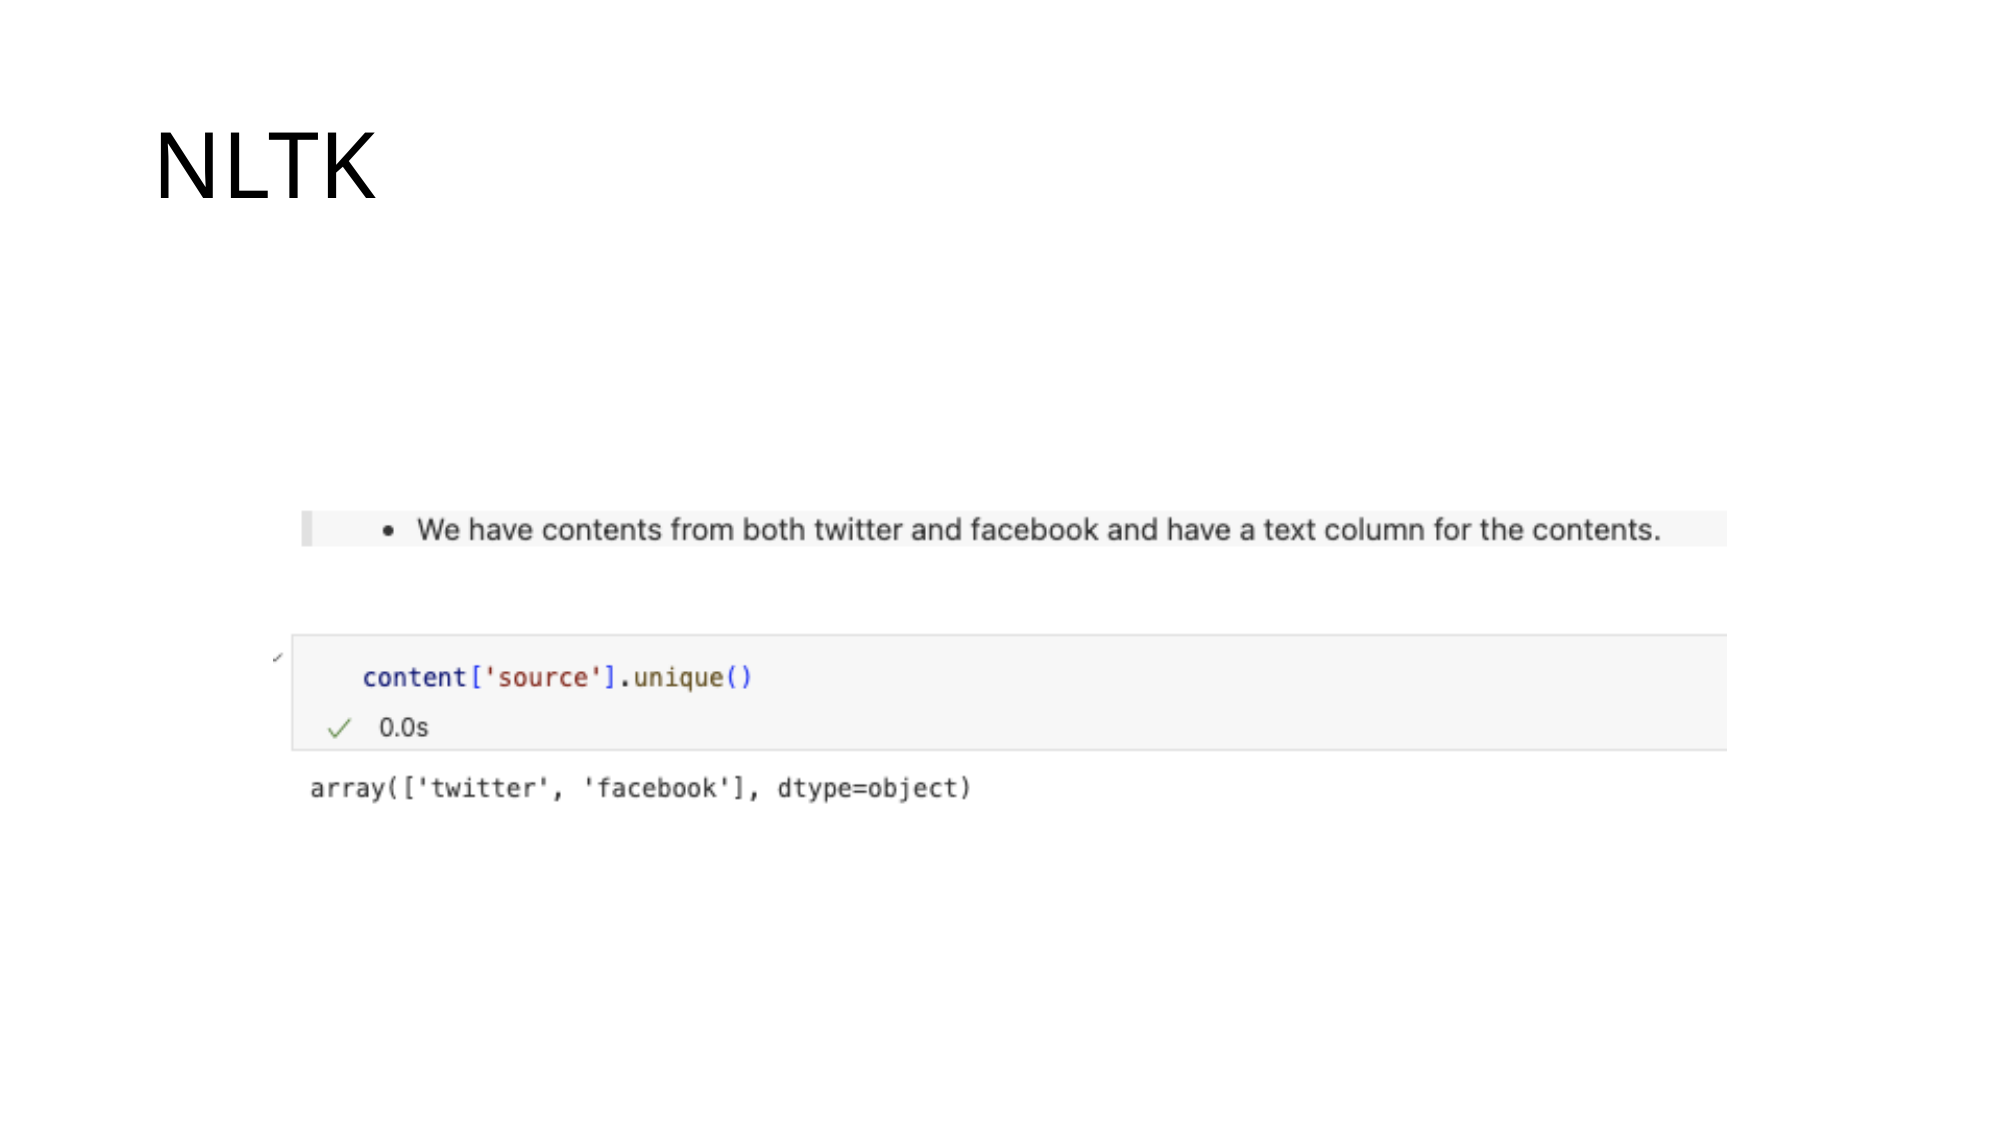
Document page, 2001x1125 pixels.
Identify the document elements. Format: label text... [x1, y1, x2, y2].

title NLTK [137, 59, 1863, 278]
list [273, 480, 1727, 833]
